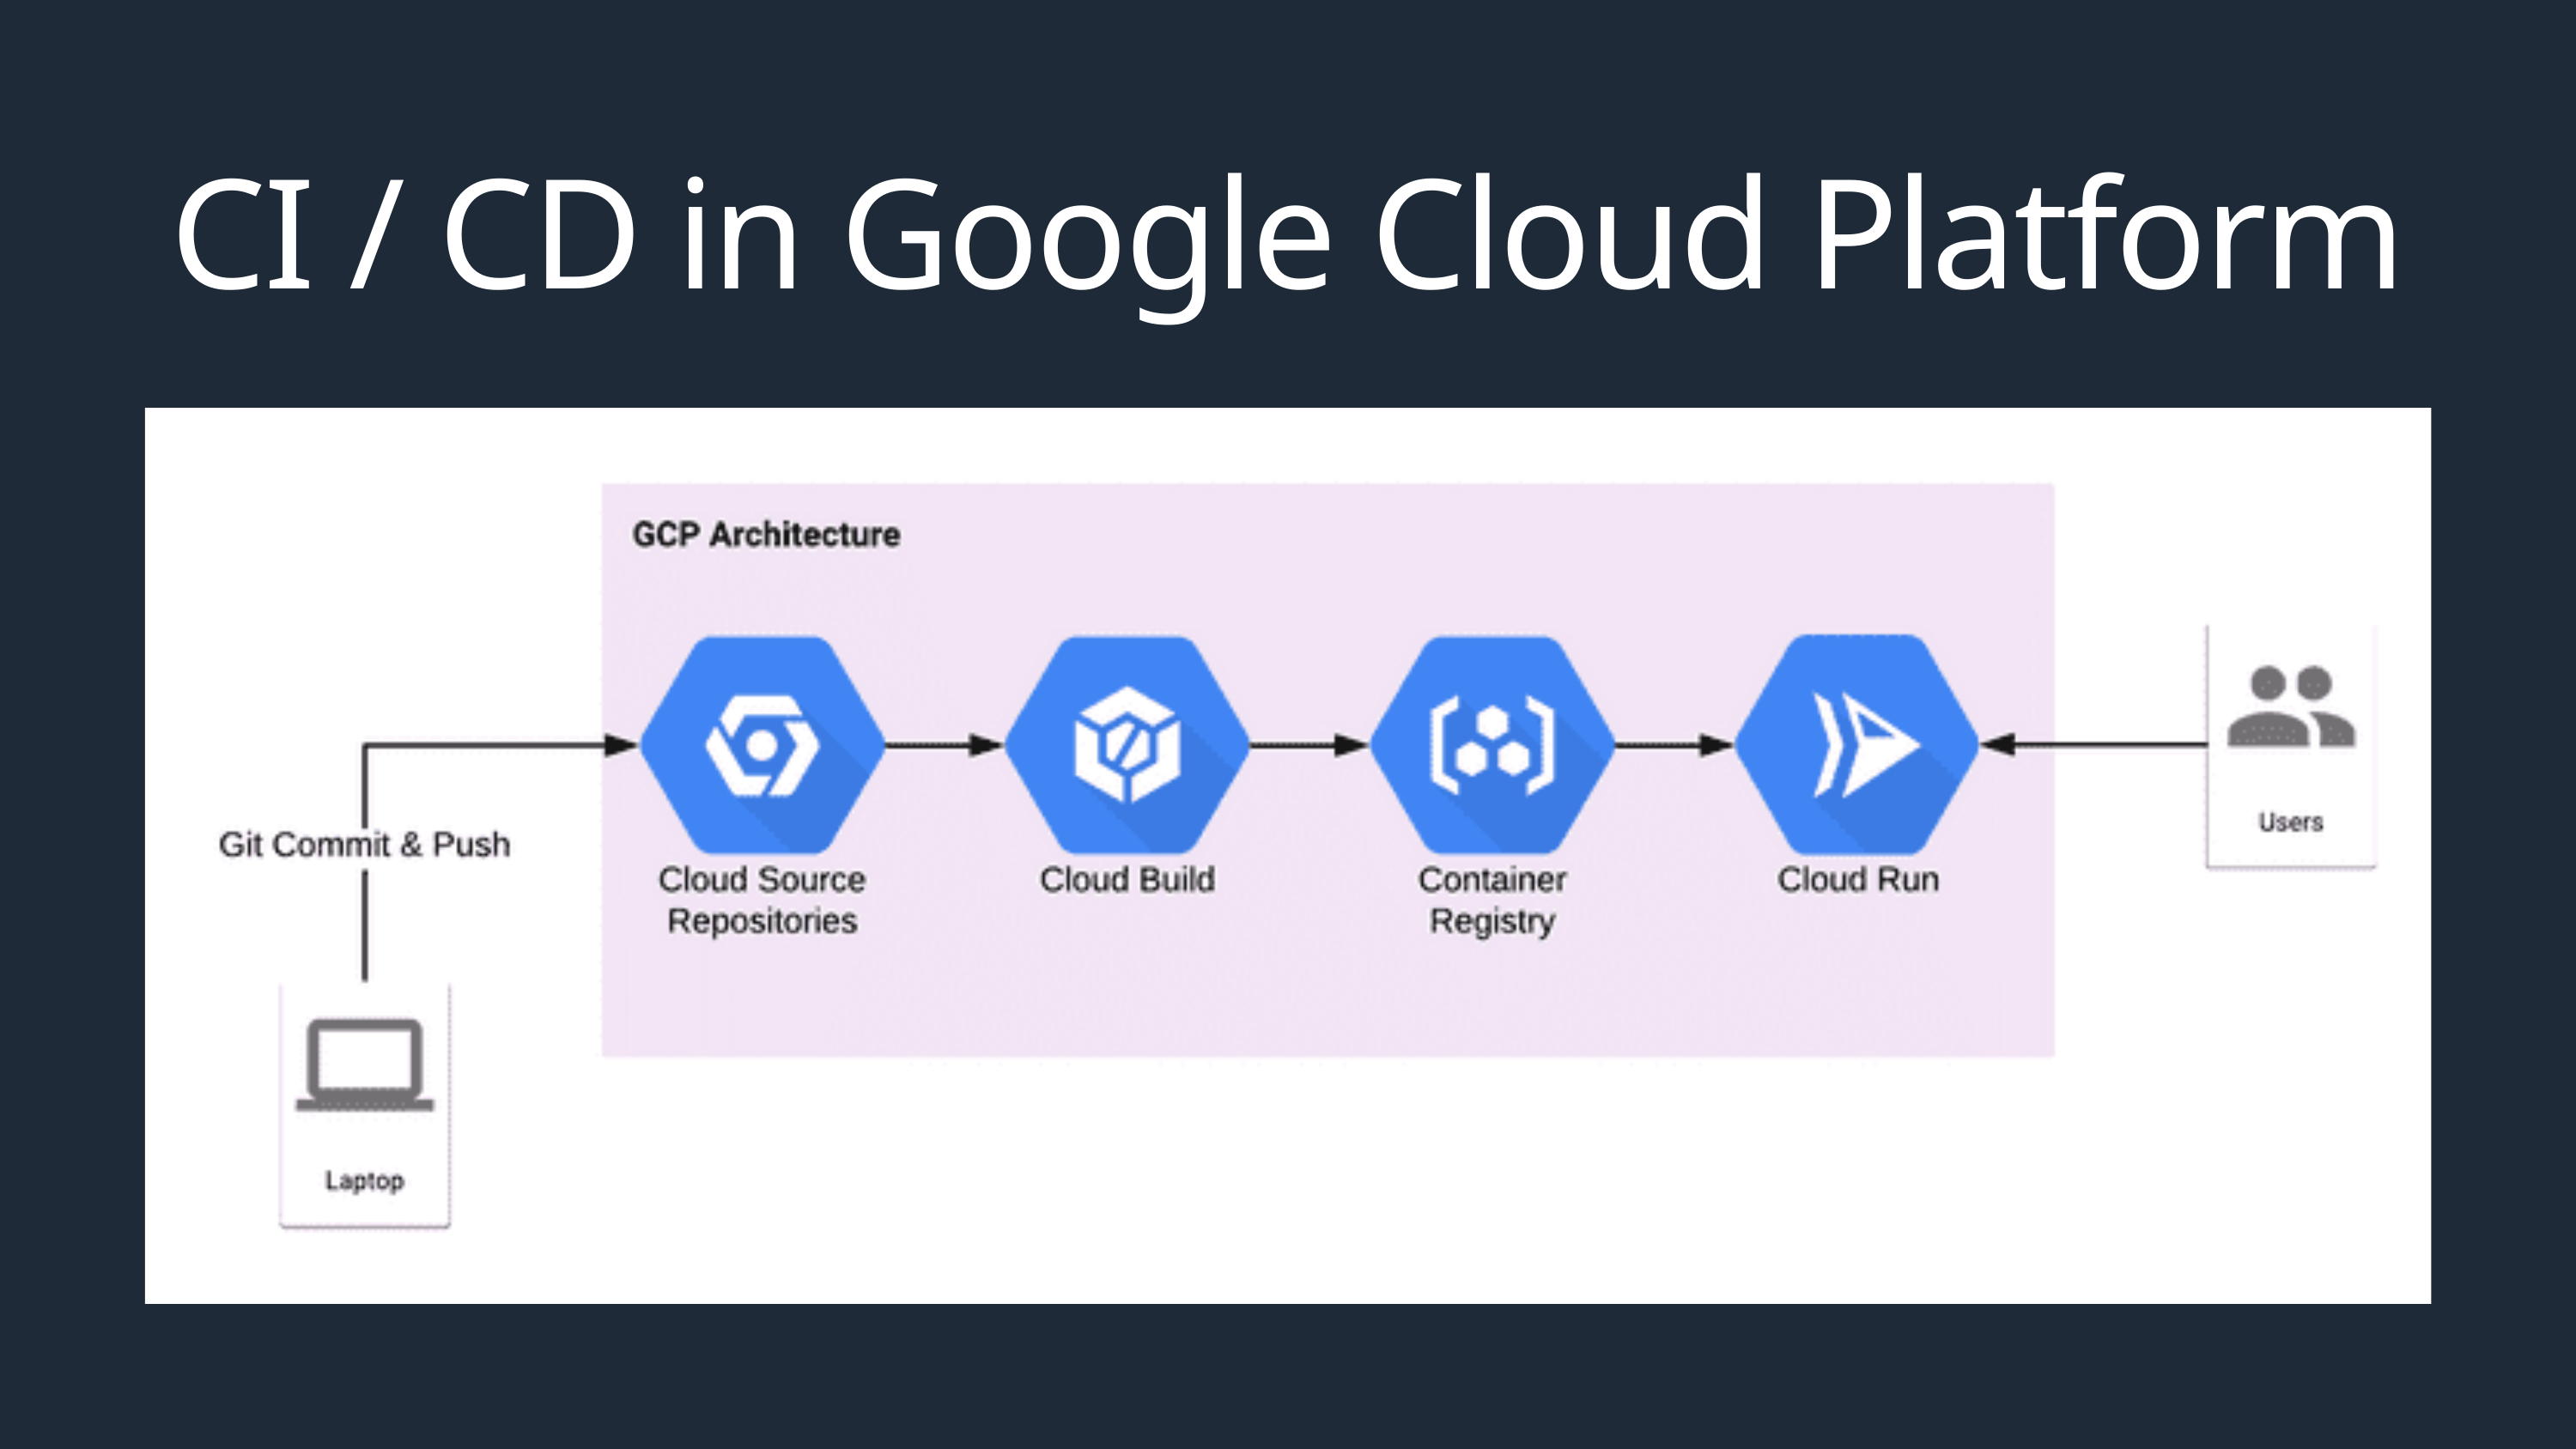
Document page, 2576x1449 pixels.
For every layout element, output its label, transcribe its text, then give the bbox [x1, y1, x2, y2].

text_box [144, 408, 2432, 1304]
text_box CI / CD in Google Cloud Platform [144, 167, 2432, 320]
